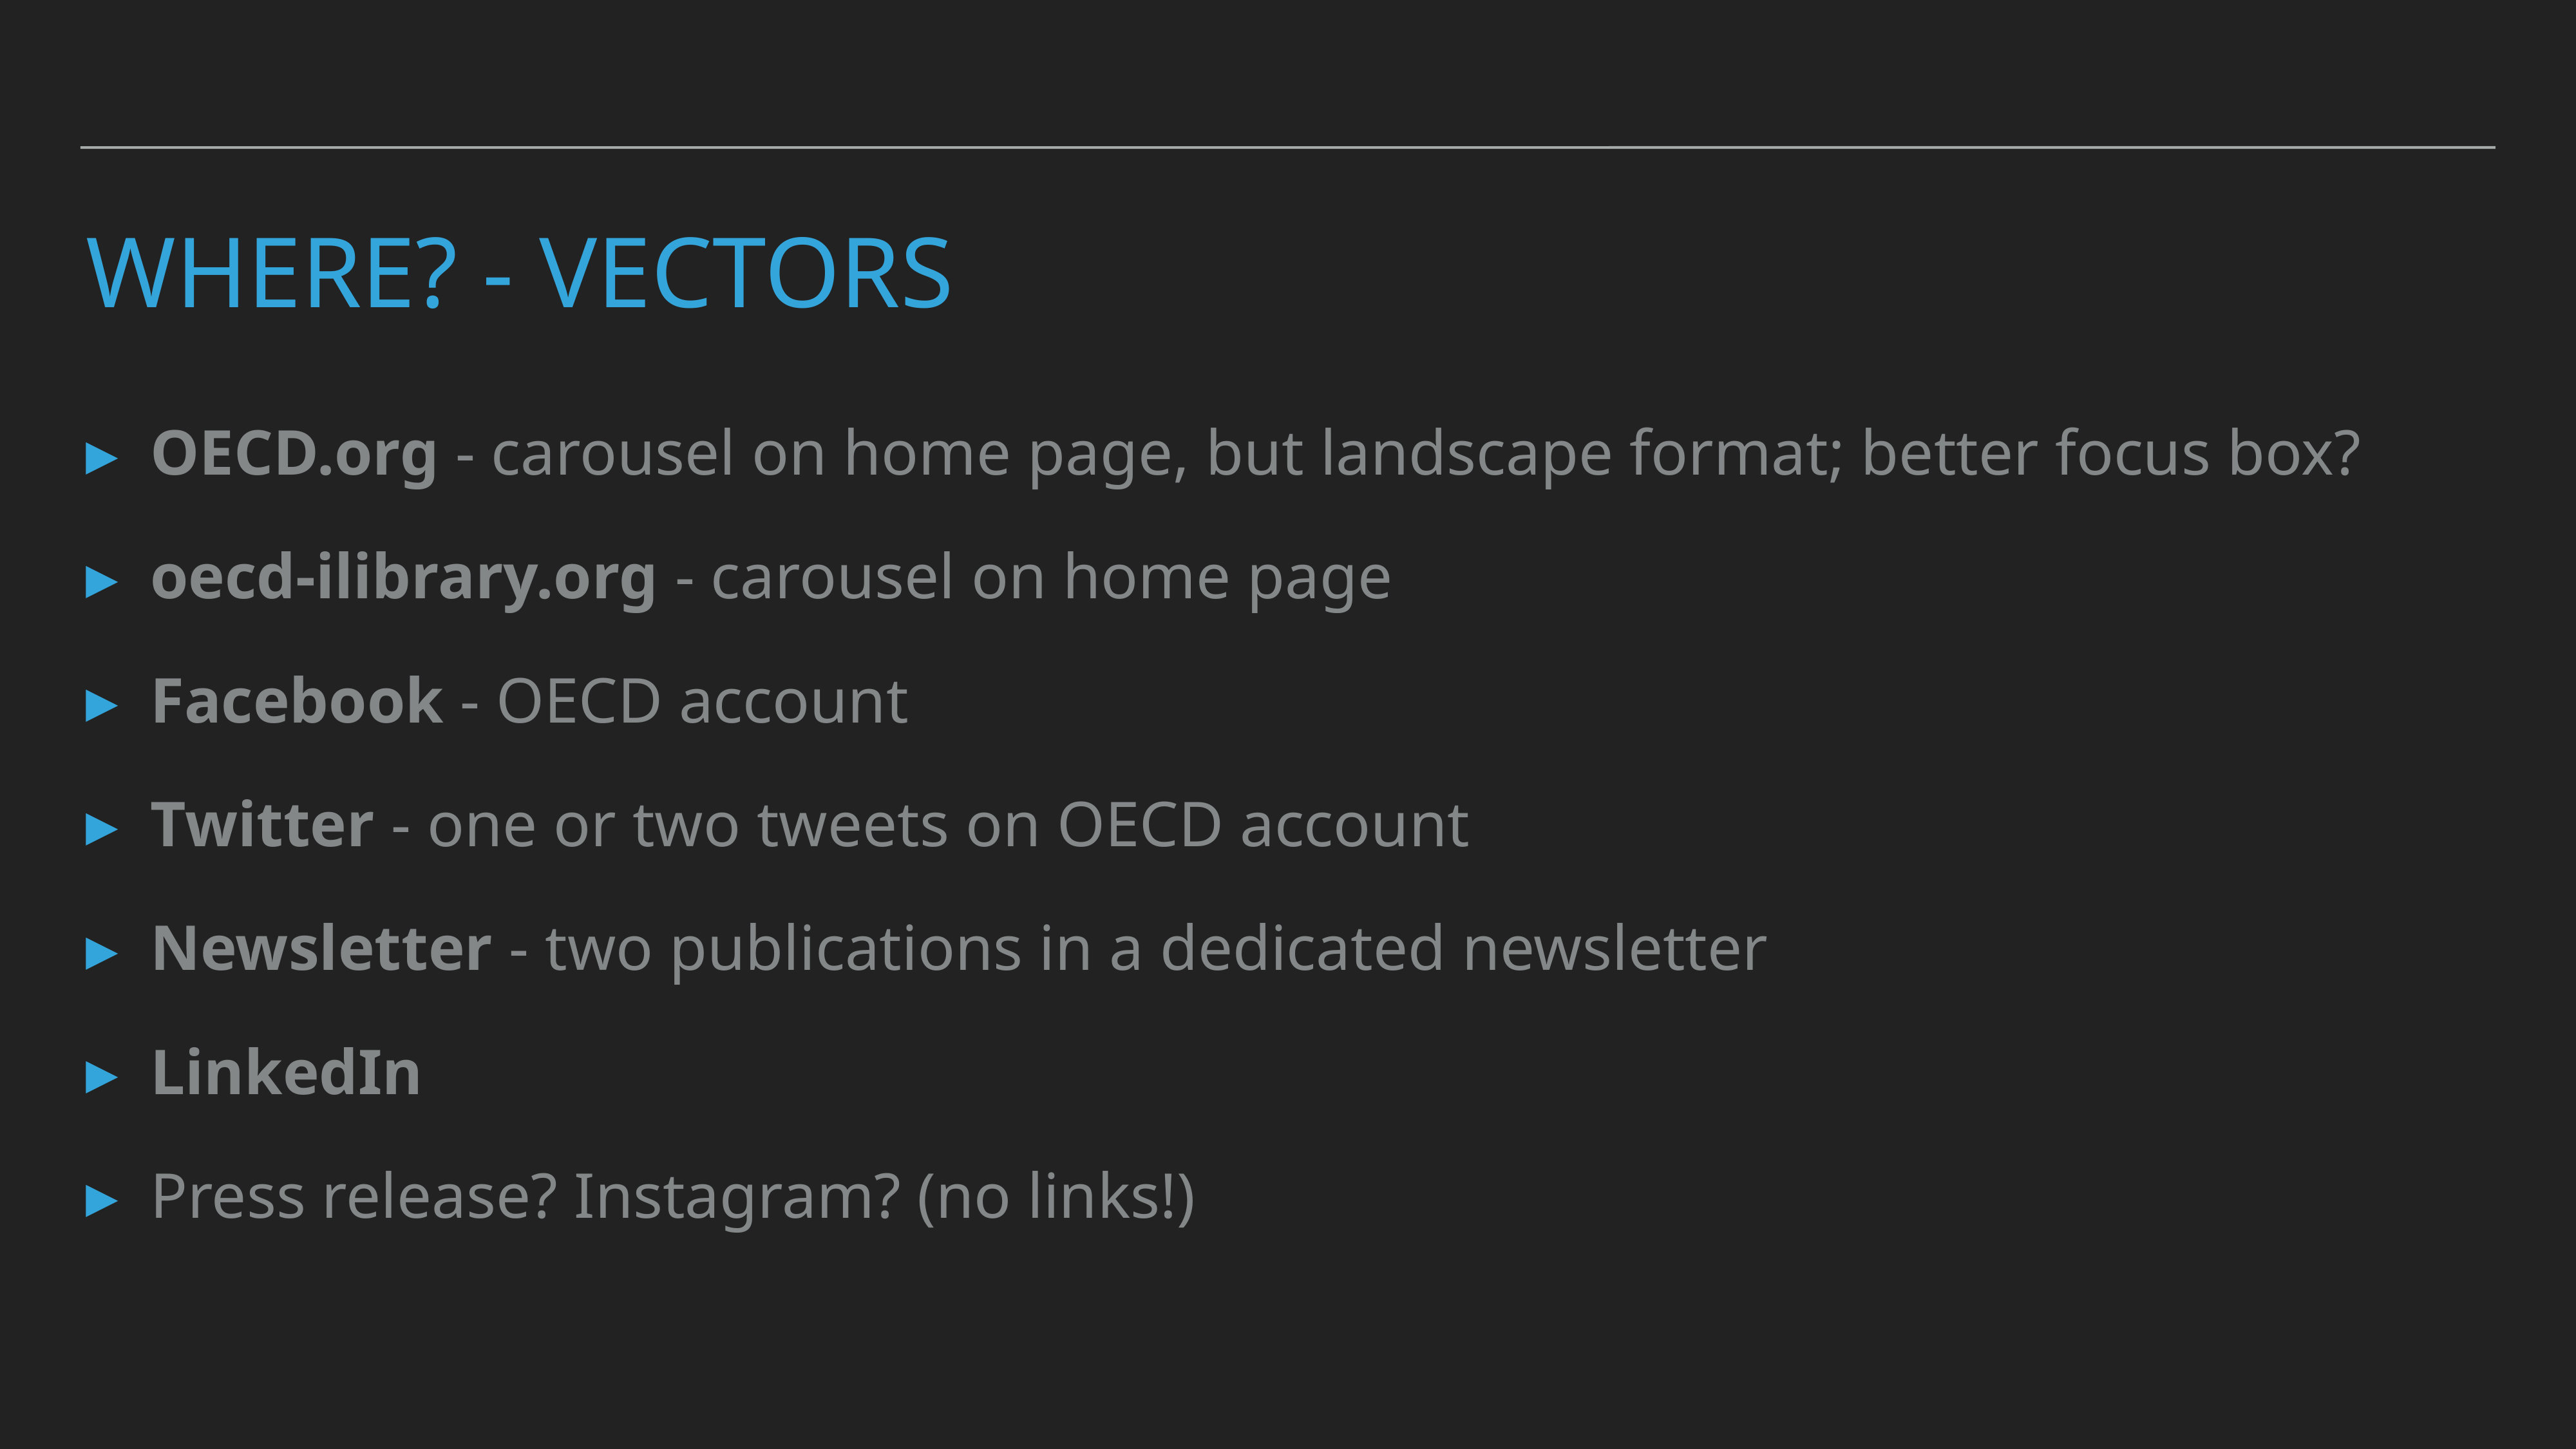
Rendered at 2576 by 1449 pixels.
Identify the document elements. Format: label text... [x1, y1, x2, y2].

list OECD.org - carousel on home page, but landscape format; better focus box? oecd-ilibrary.org - carousel on home page Facebook - OECD account Twitter - one or two tweets on OECD account Newsletter - two publications in a dedicated newsletter LinkedIn Press release? Instagram? (no links!) [80, 407, 2496, 1316]
title WHERE? - VECTORS [80, 227, 2496, 336]
